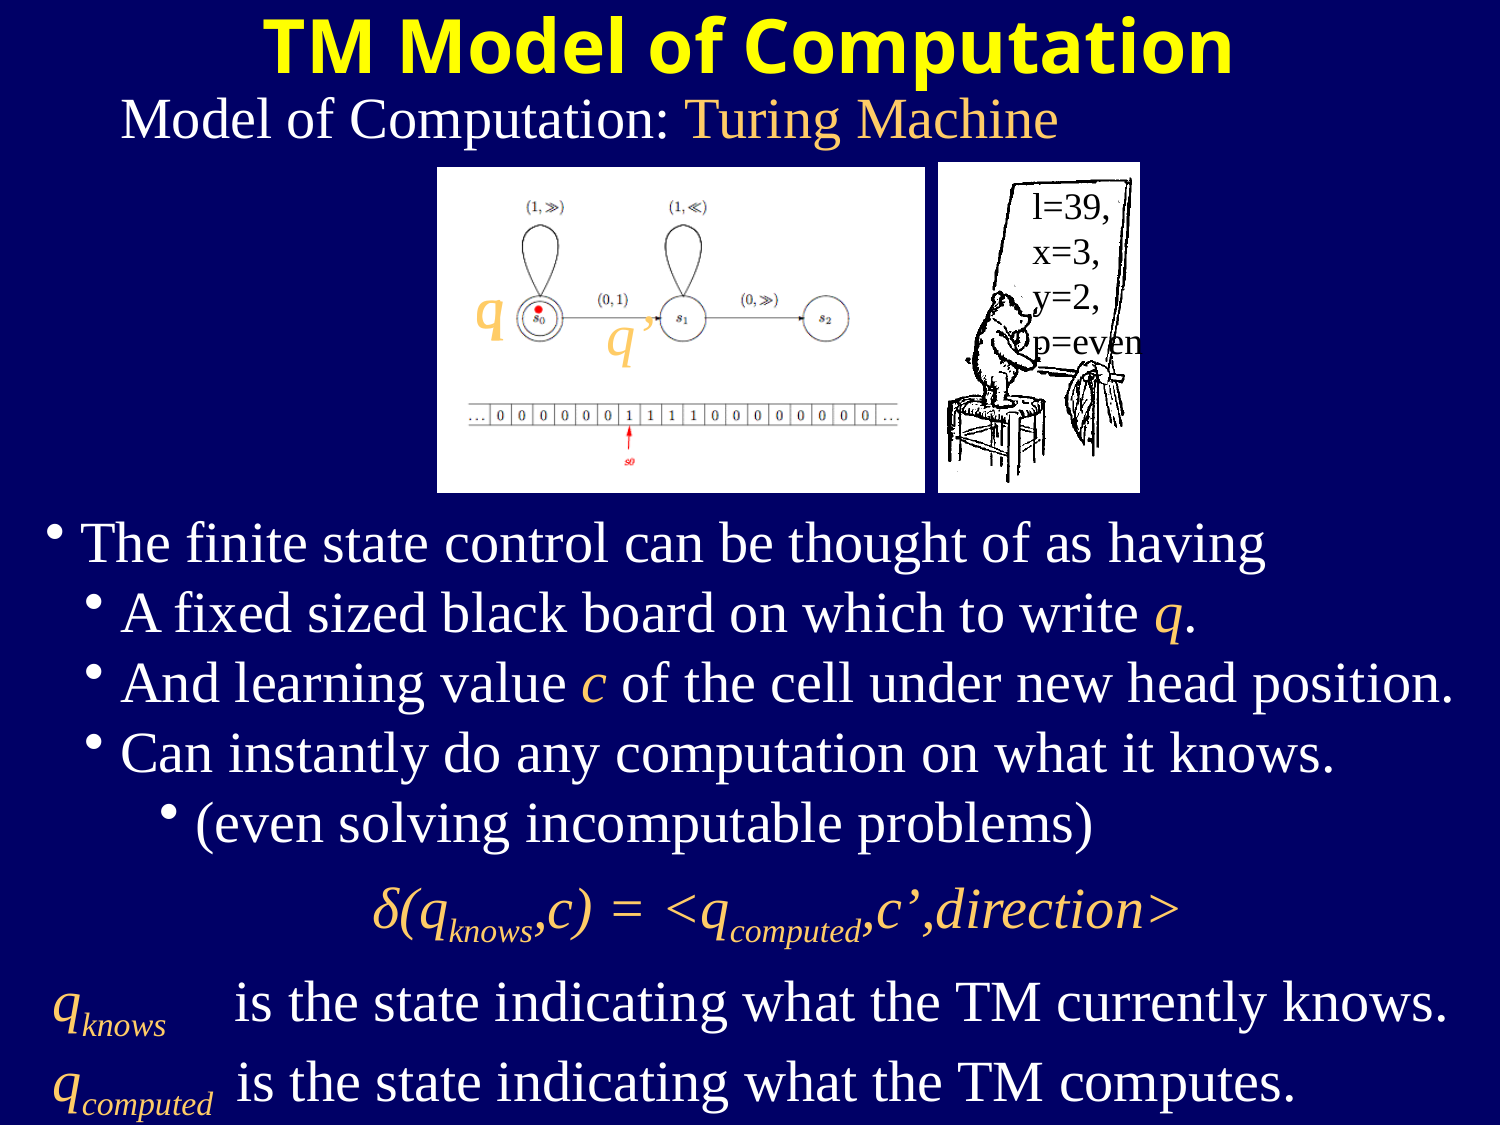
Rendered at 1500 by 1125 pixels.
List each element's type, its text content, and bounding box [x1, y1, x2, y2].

text_box TM Model of Computation [112, 0, 1388, 138]
text_box δ(qknows,c) = <qcomputed,c’,direction> [358, 862, 1214, 955]
picture [437, 167, 925, 493]
text_box Model of Computation: Turing Machine [75, 73, 1450, 158]
picture [937, 162, 1140, 493]
text_box The finite state control can be thought of as having A fixed sized black board on which to write q. And learning value c of the cell under new head position. Can instantly do any computation on what it knows. (even solving incomputable problems) [0, 496, 1500, 862]
text_box qknows is the state indicating what the TM currently knows. qcomputed is the state indicating what the TM computes. [37, 955, 1465, 1125]
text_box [973, 174, 1189, 371]
